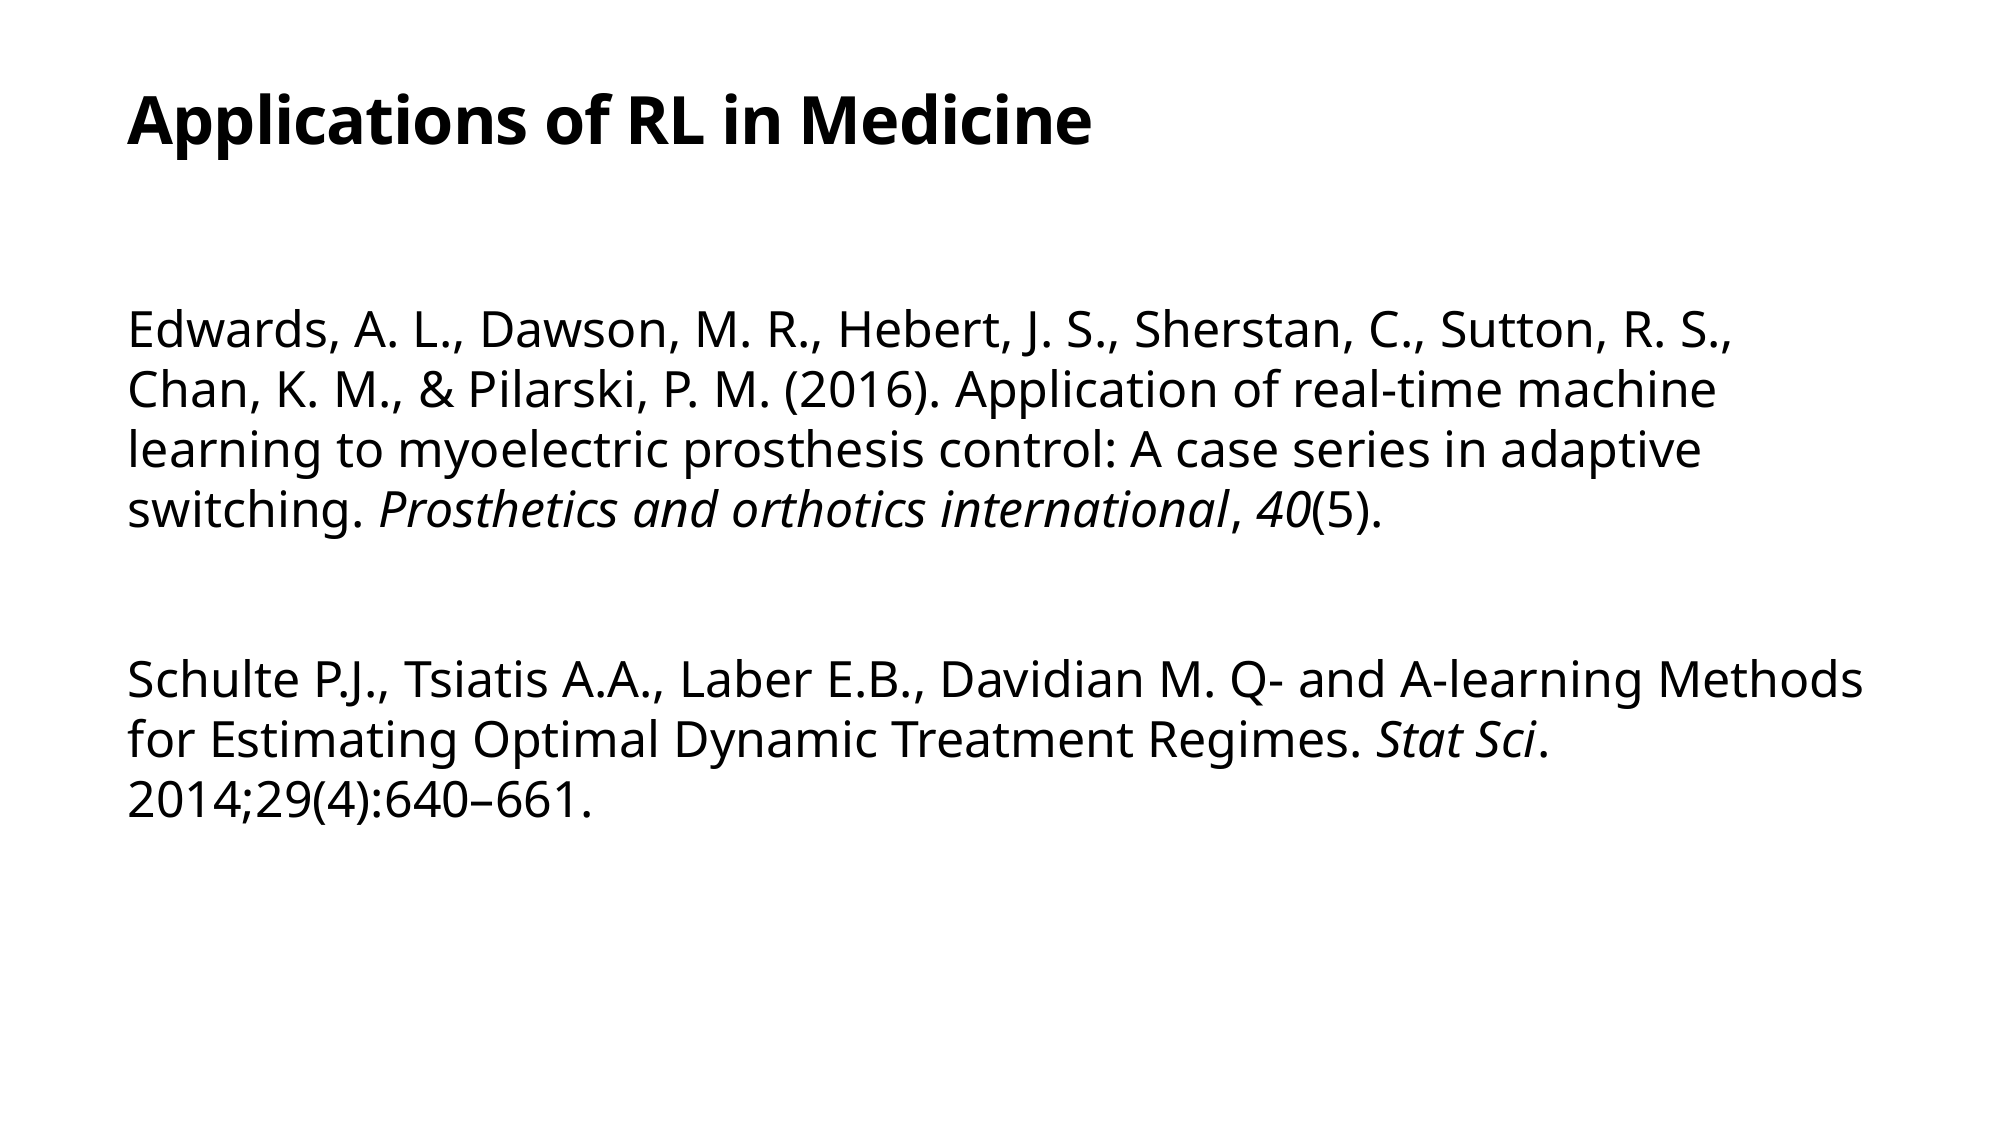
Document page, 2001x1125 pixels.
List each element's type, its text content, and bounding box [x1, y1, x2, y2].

list Edwards, A. L., Dawson, M. R., Hebert, J. S., Sherstan, C., Sutton, R. S., Chan, K. M., & Pilarski, P. M. (2016). Application of real-time machine learning to myoelectric prosthesis control: A case series in adaptive switching. Prosthetics and orthotics international, 40(5). Schulte P.J., Tsiatis A.A., Laber E.B., Davidian M. Q- and A-learning Methods for Estimating Optimal Dynamic Treatment Regimes. Stat Sci. 2014;29(4):640–661. [127, 297, 1872, 773]
title Applications of RL in Medicine [127, 78, 1872, 159]
